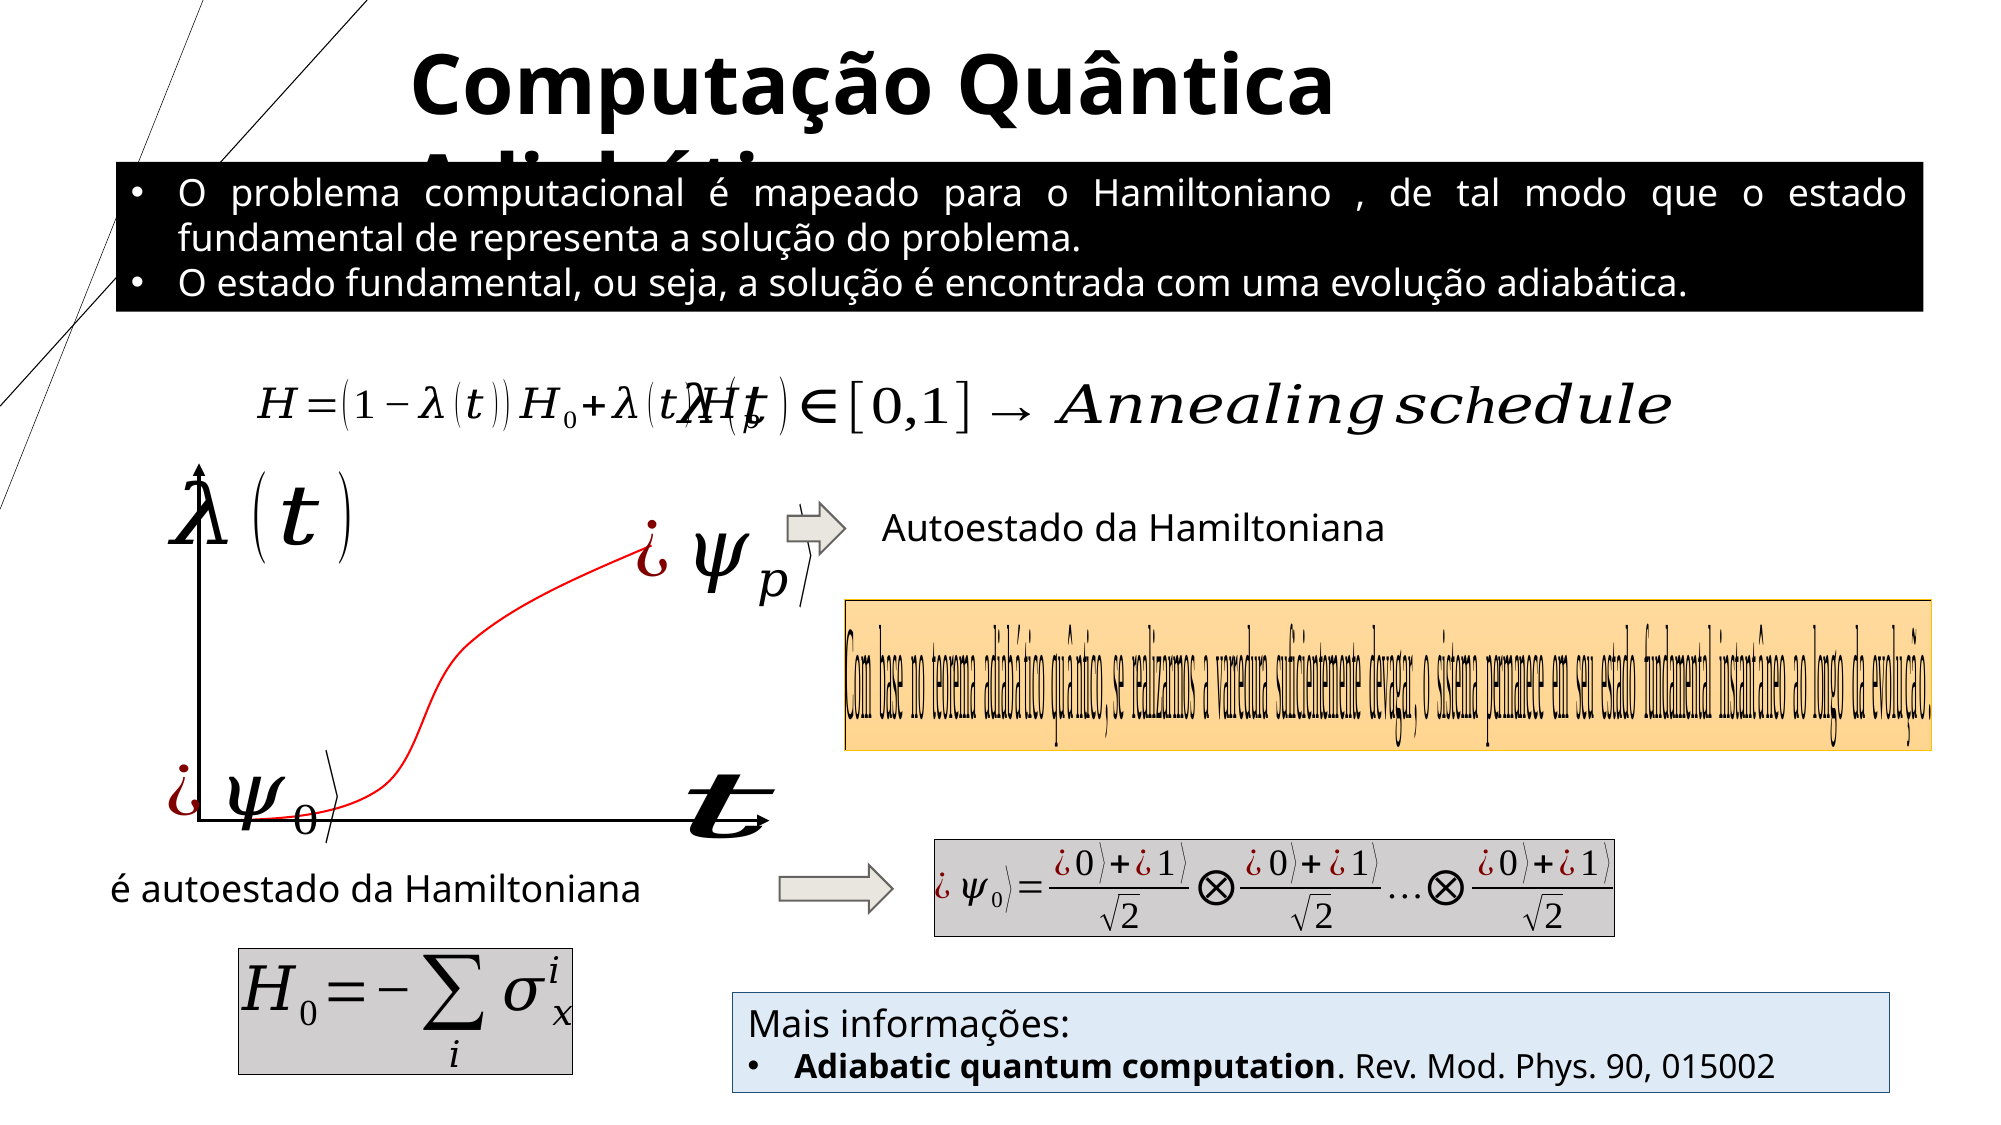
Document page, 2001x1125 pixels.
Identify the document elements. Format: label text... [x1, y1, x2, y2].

text_box Computação Quântica Adiabática [394, 23, 1761, 161]
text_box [164, 463, 814, 860]
text_box [778, 862, 895, 916]
text_box [814, 500, 847, 557]
text_box Mais informações: Adiabatic quantum computation. Rev. Mod. Phys. 90, 015002 [732, 992, 1890, 1093]
